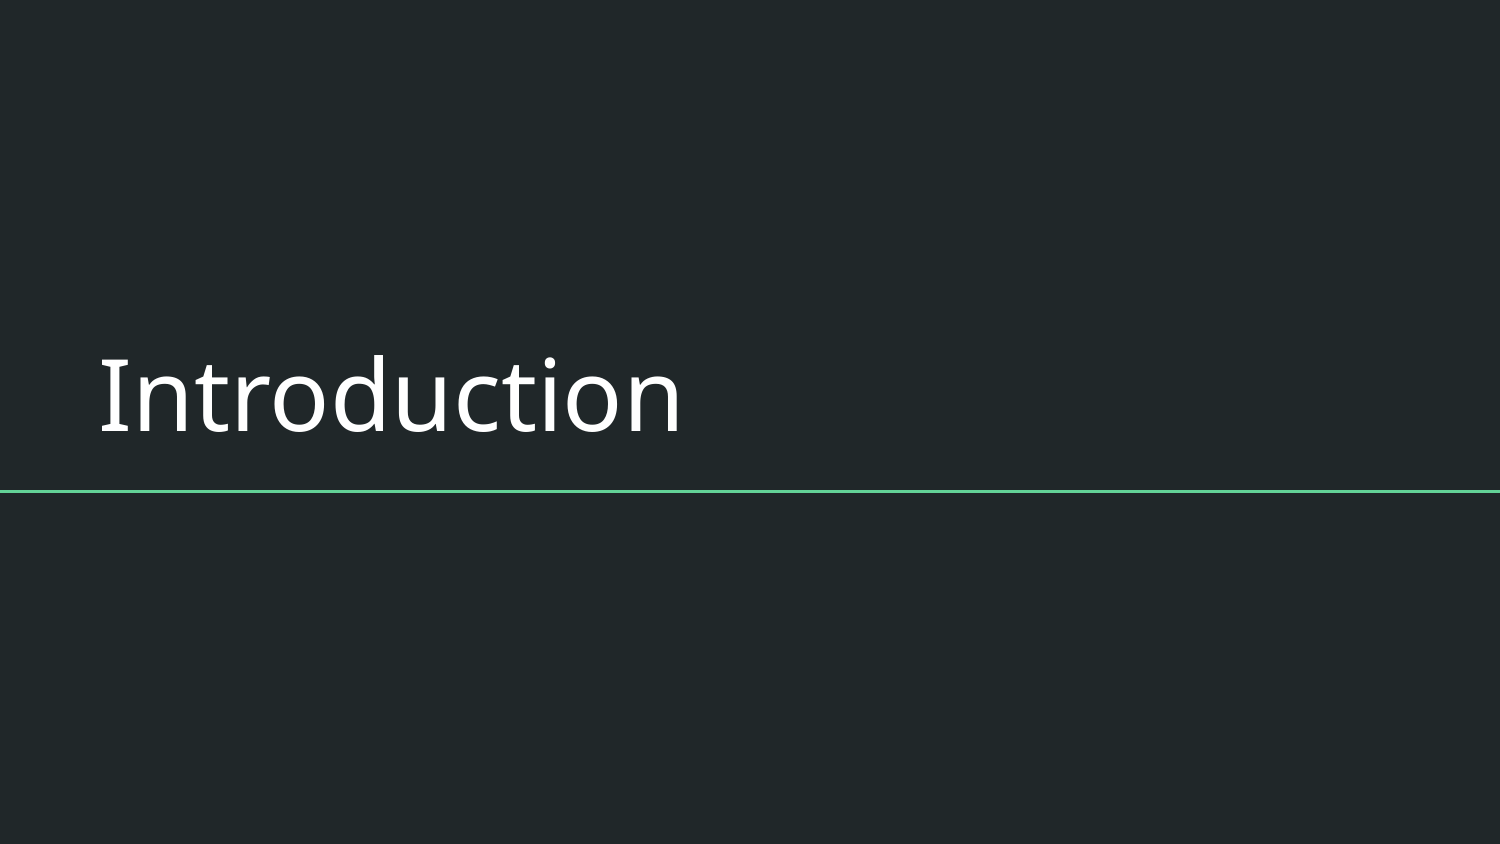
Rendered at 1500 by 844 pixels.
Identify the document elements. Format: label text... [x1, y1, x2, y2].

title Introduction [83, 206, 1417, 467]
